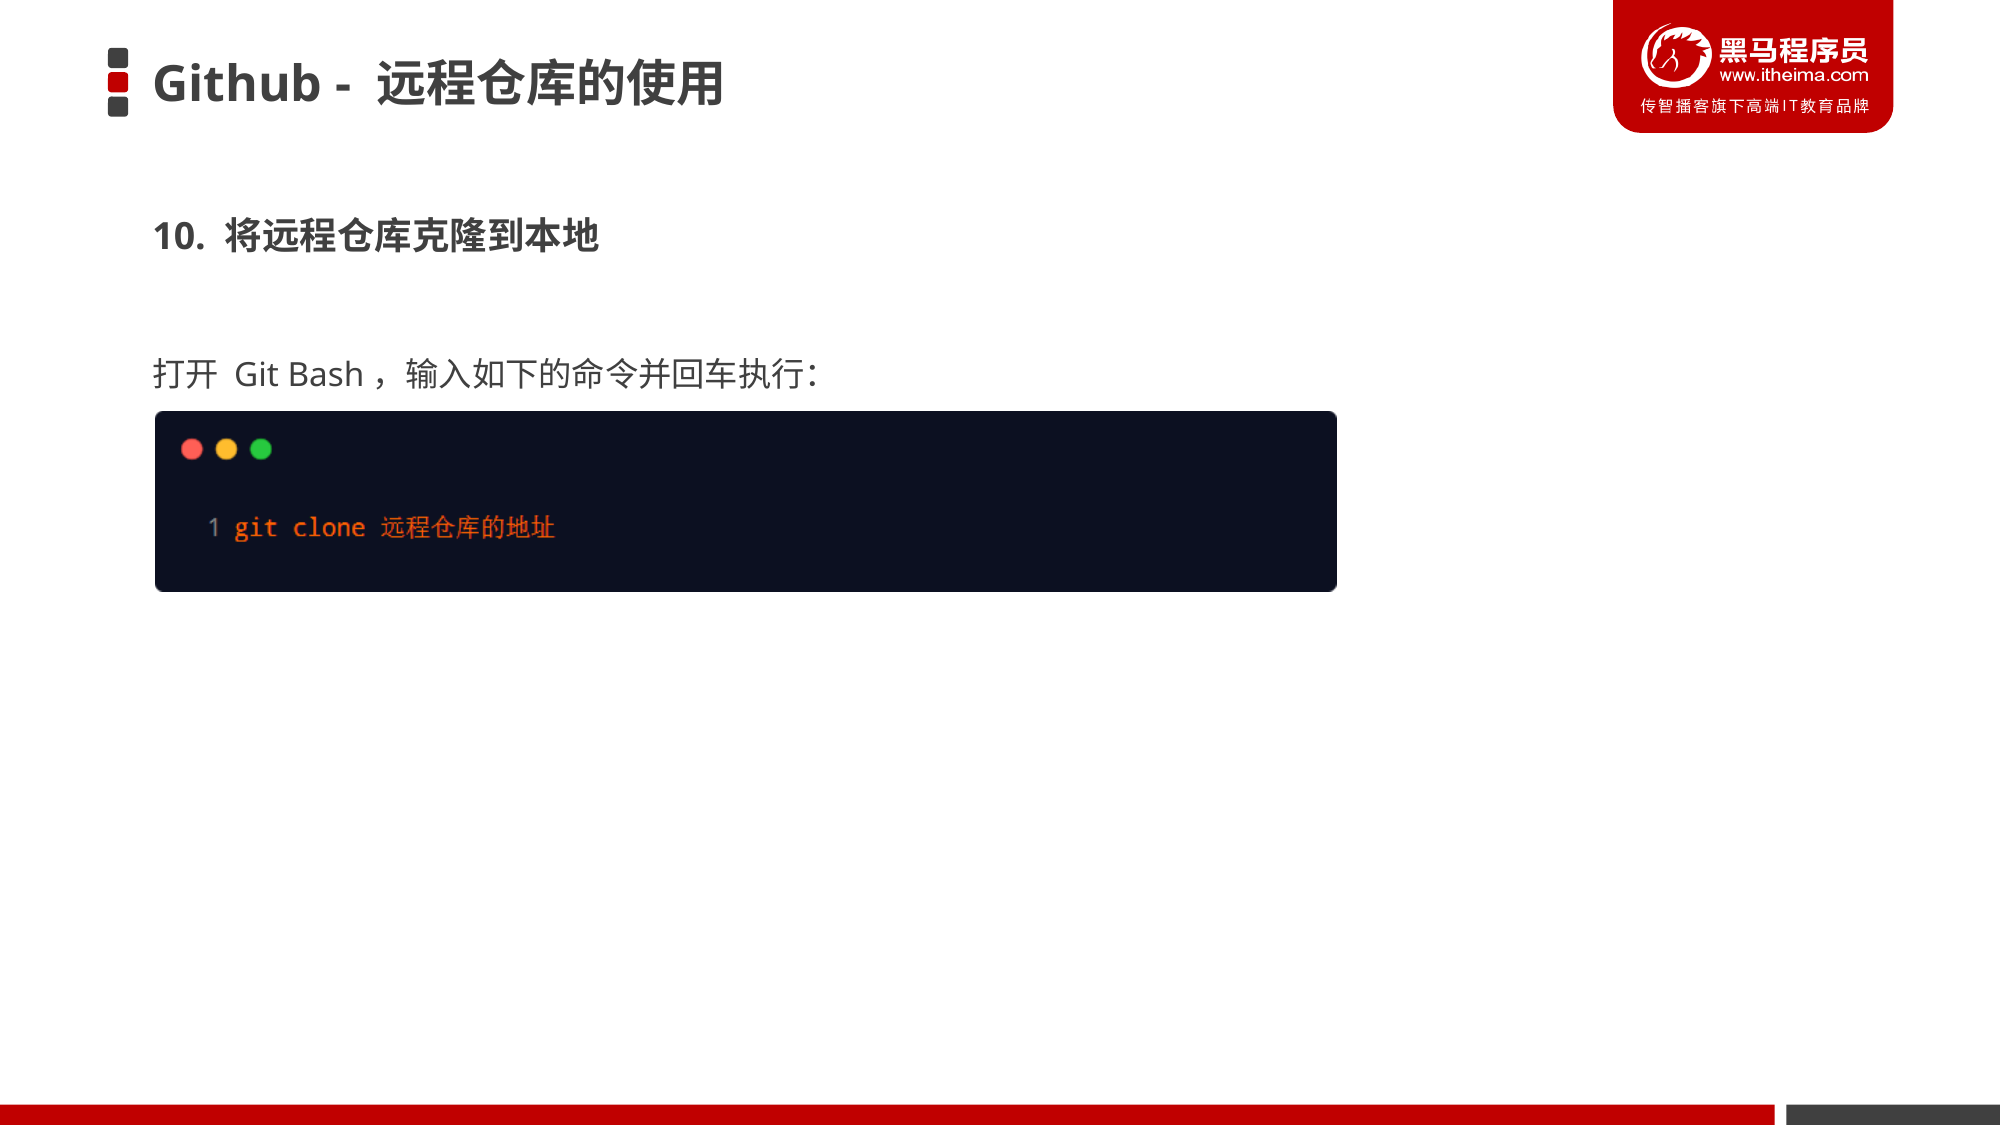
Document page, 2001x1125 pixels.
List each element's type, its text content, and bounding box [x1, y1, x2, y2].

list 10. 将远程仓库克隆到本地 [137, 192, 1753, 277]
picture [155, 410, 1337, 592]
title Github - 远程仓库的使用 [137, 38, 1577, 124]
picture [1616, 11, 1894, 125]
list 打开 Git Bash，输入如下的命令并回车执行： [137, 326, 1753, 412]
